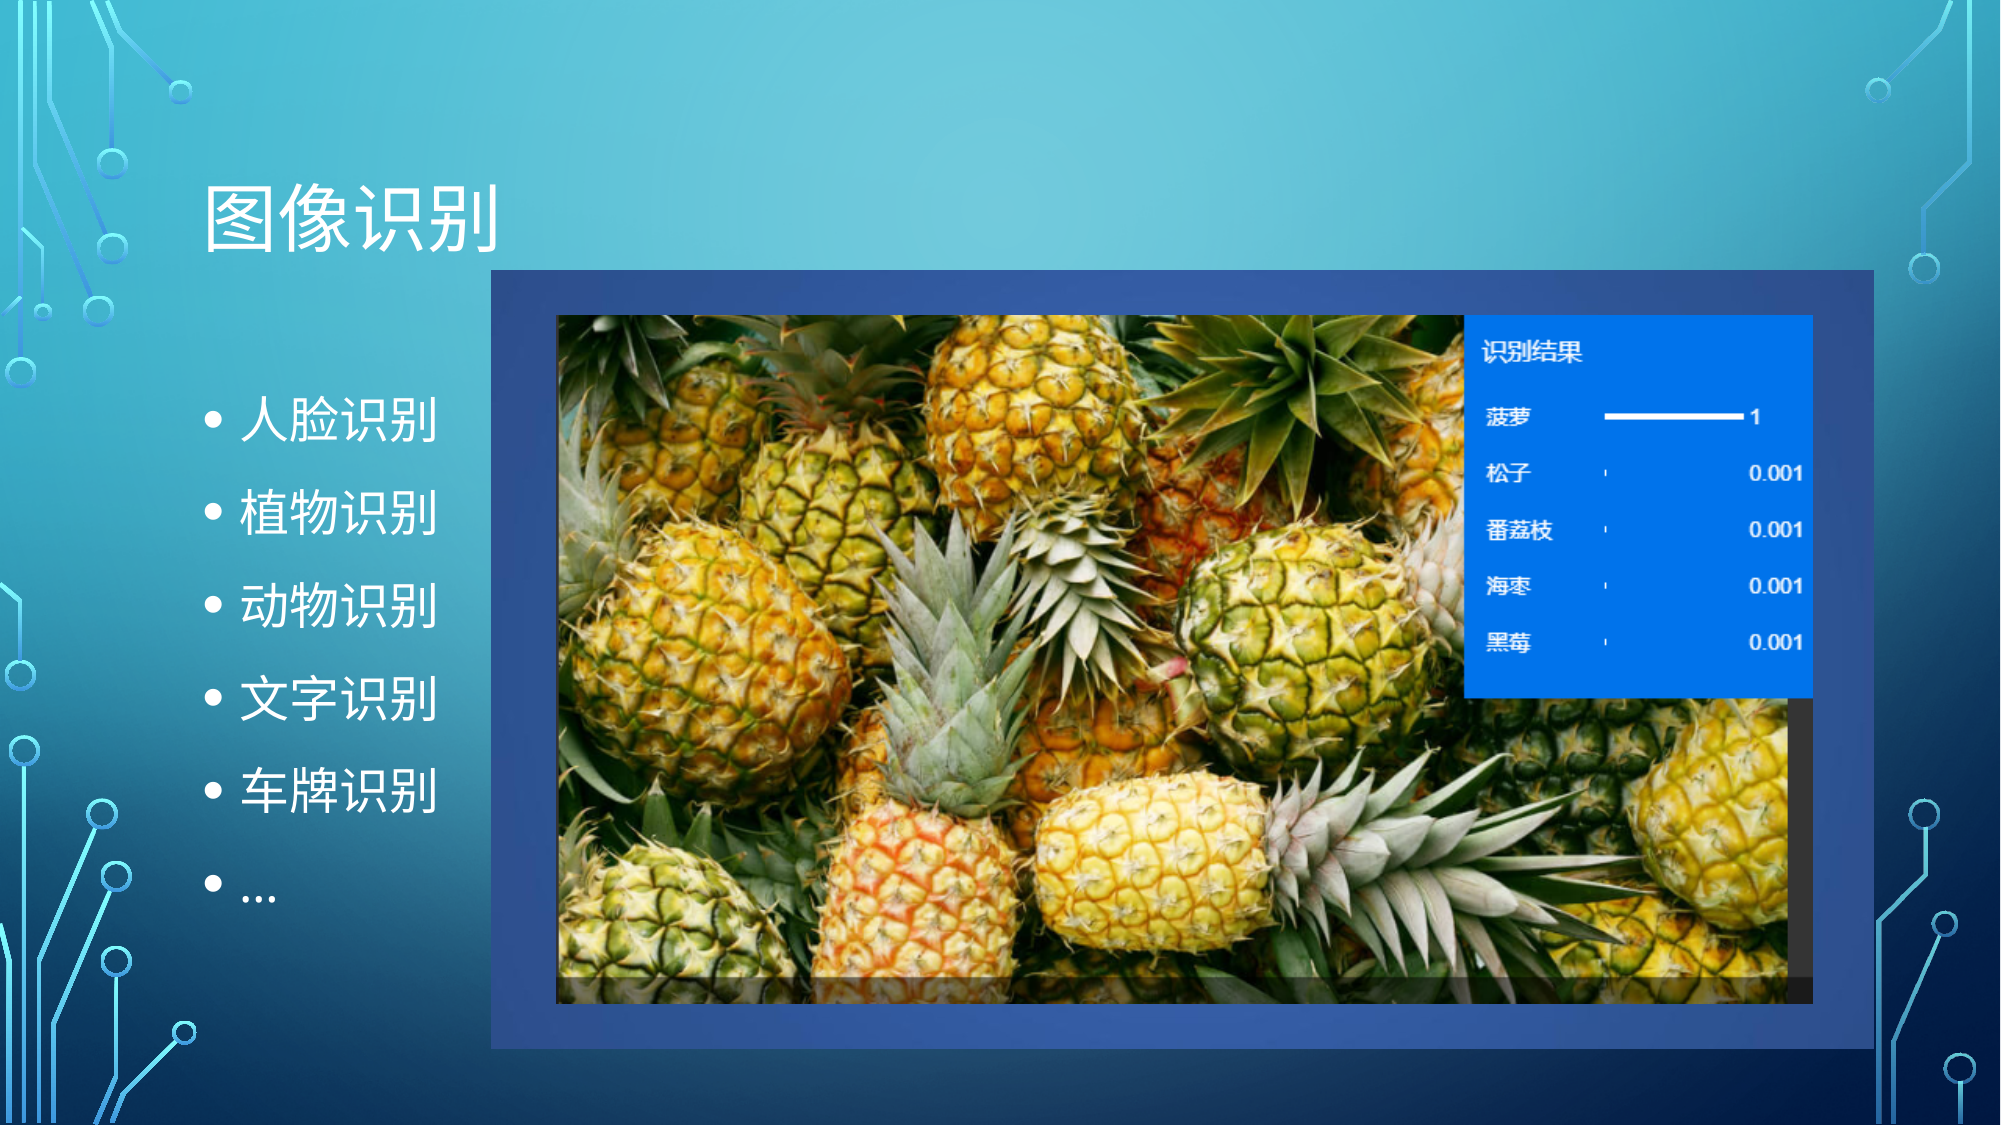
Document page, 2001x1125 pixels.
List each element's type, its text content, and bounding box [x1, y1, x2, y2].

title 图像识别 [187, 101, 1813, 344]
list 人脸识别 植物识别 动物识别 文字识别 车牌识别 … [187, 369, 491, 950]
picture [491, 270, 1874, 1049]
